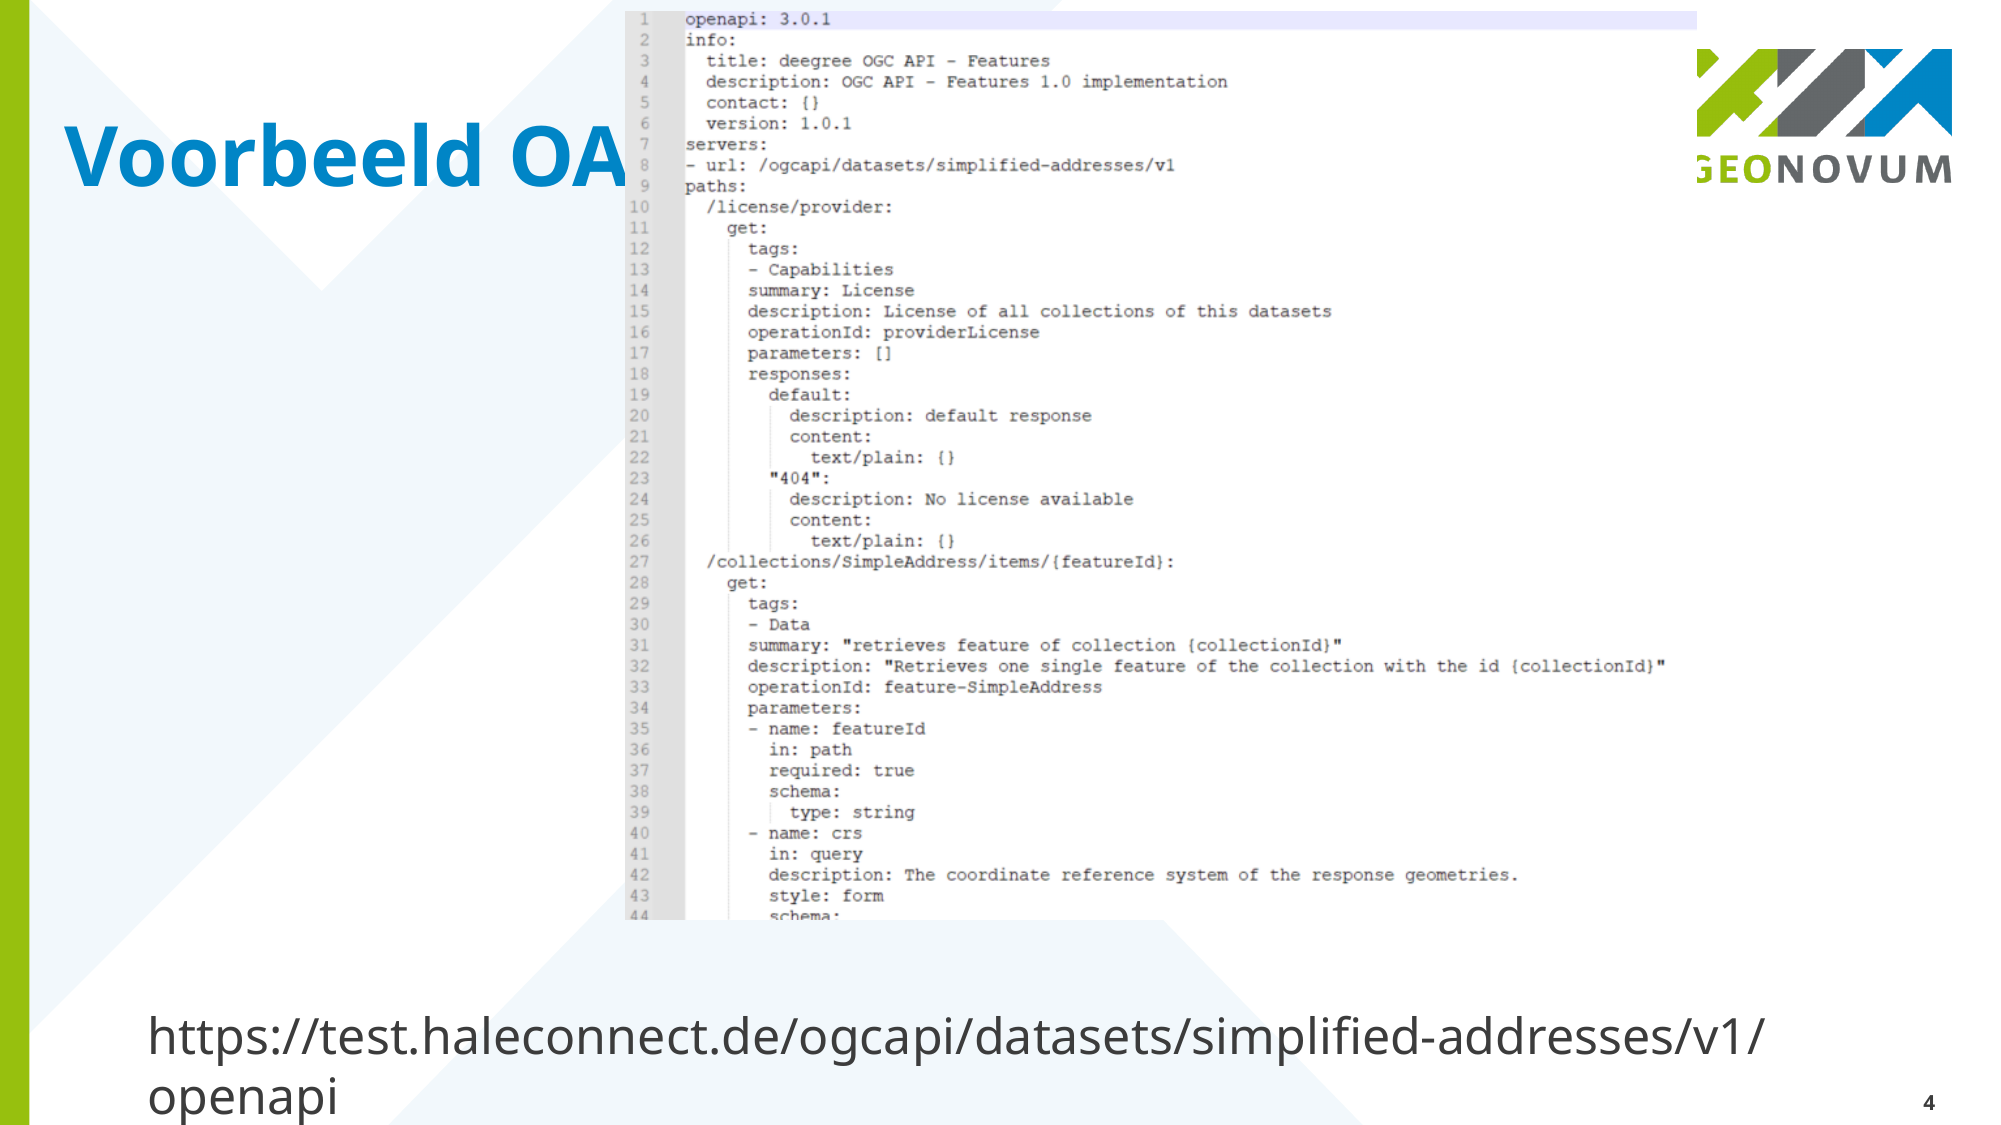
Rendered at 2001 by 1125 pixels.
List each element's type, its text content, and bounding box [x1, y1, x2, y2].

picture [1697, 49, 1955, 186]
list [625, 11, 1697, 920]
slide_number 4 [1843, 1088, 1951, 1120]
title Voorbeeld OAS [49, 0, 1654, 210]
text_box https://test.haleconnect.de/ogcapi/datasets/simplified-addresses/v1/openapi [132, 996, 1843, 1125]
